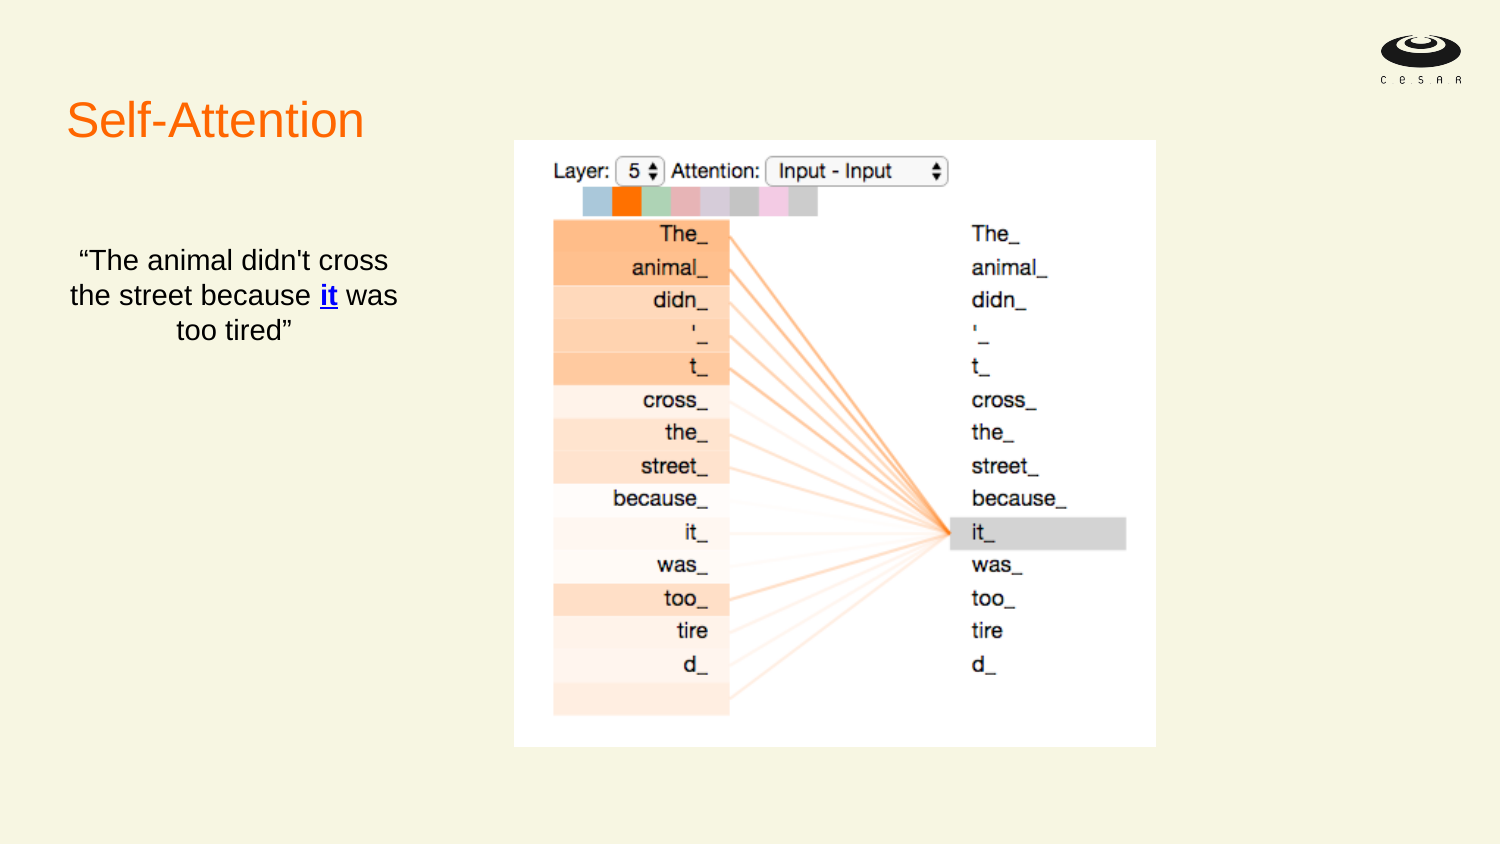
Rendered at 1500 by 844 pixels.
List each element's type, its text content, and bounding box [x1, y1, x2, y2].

picture [514, 140, 1156, 747]
text_box “The animal didn't cross the street because it was too tired” [51, 226, 418, 361]
title Self-Attention [51, 72, 1449, 167]
picture [1381, 35, 1461, 84]
